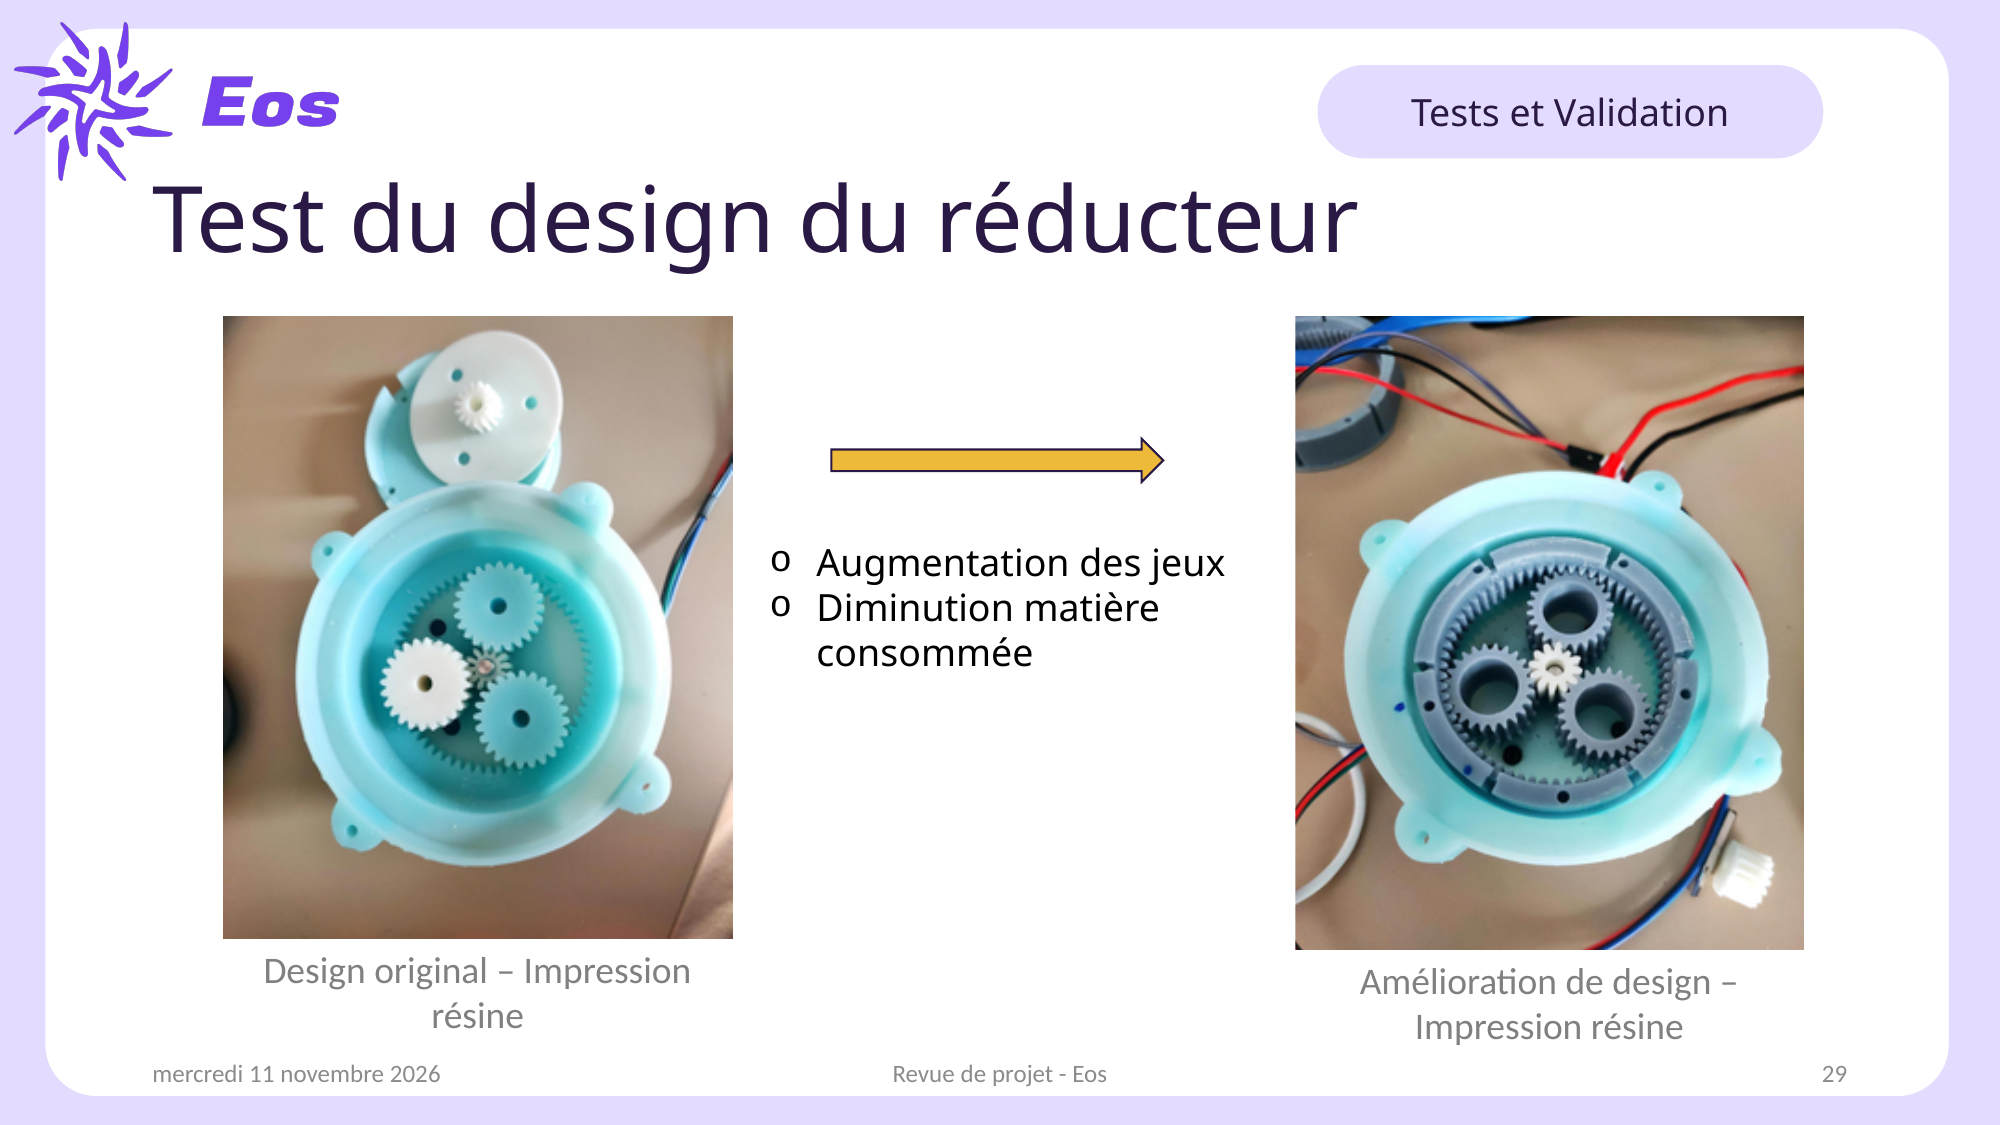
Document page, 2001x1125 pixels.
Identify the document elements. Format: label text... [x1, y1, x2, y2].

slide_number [137, 1042, 588, 1103]
title Test du design du réducteur [137, 158, 1863, 288]
text_box Tests et Validation [1316, 63, 1825, 160]
slide_number 29 [1412, 1042, 1863, 1103]
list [1295, 316, 1804, 950]
text_box [830, 436, 1165, 485]
footer Revue de projet - Eos [662, 1042, 1338, 1103]
text_box Augmentation des jeux Diminution matière consommée [754, 531, 1264, 682]
text_box Amélioration de design – Impression résine [1295, 950, 1804, 1055]
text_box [223, 316, 733, 1045]
picture [14, 22, 339, 181]
